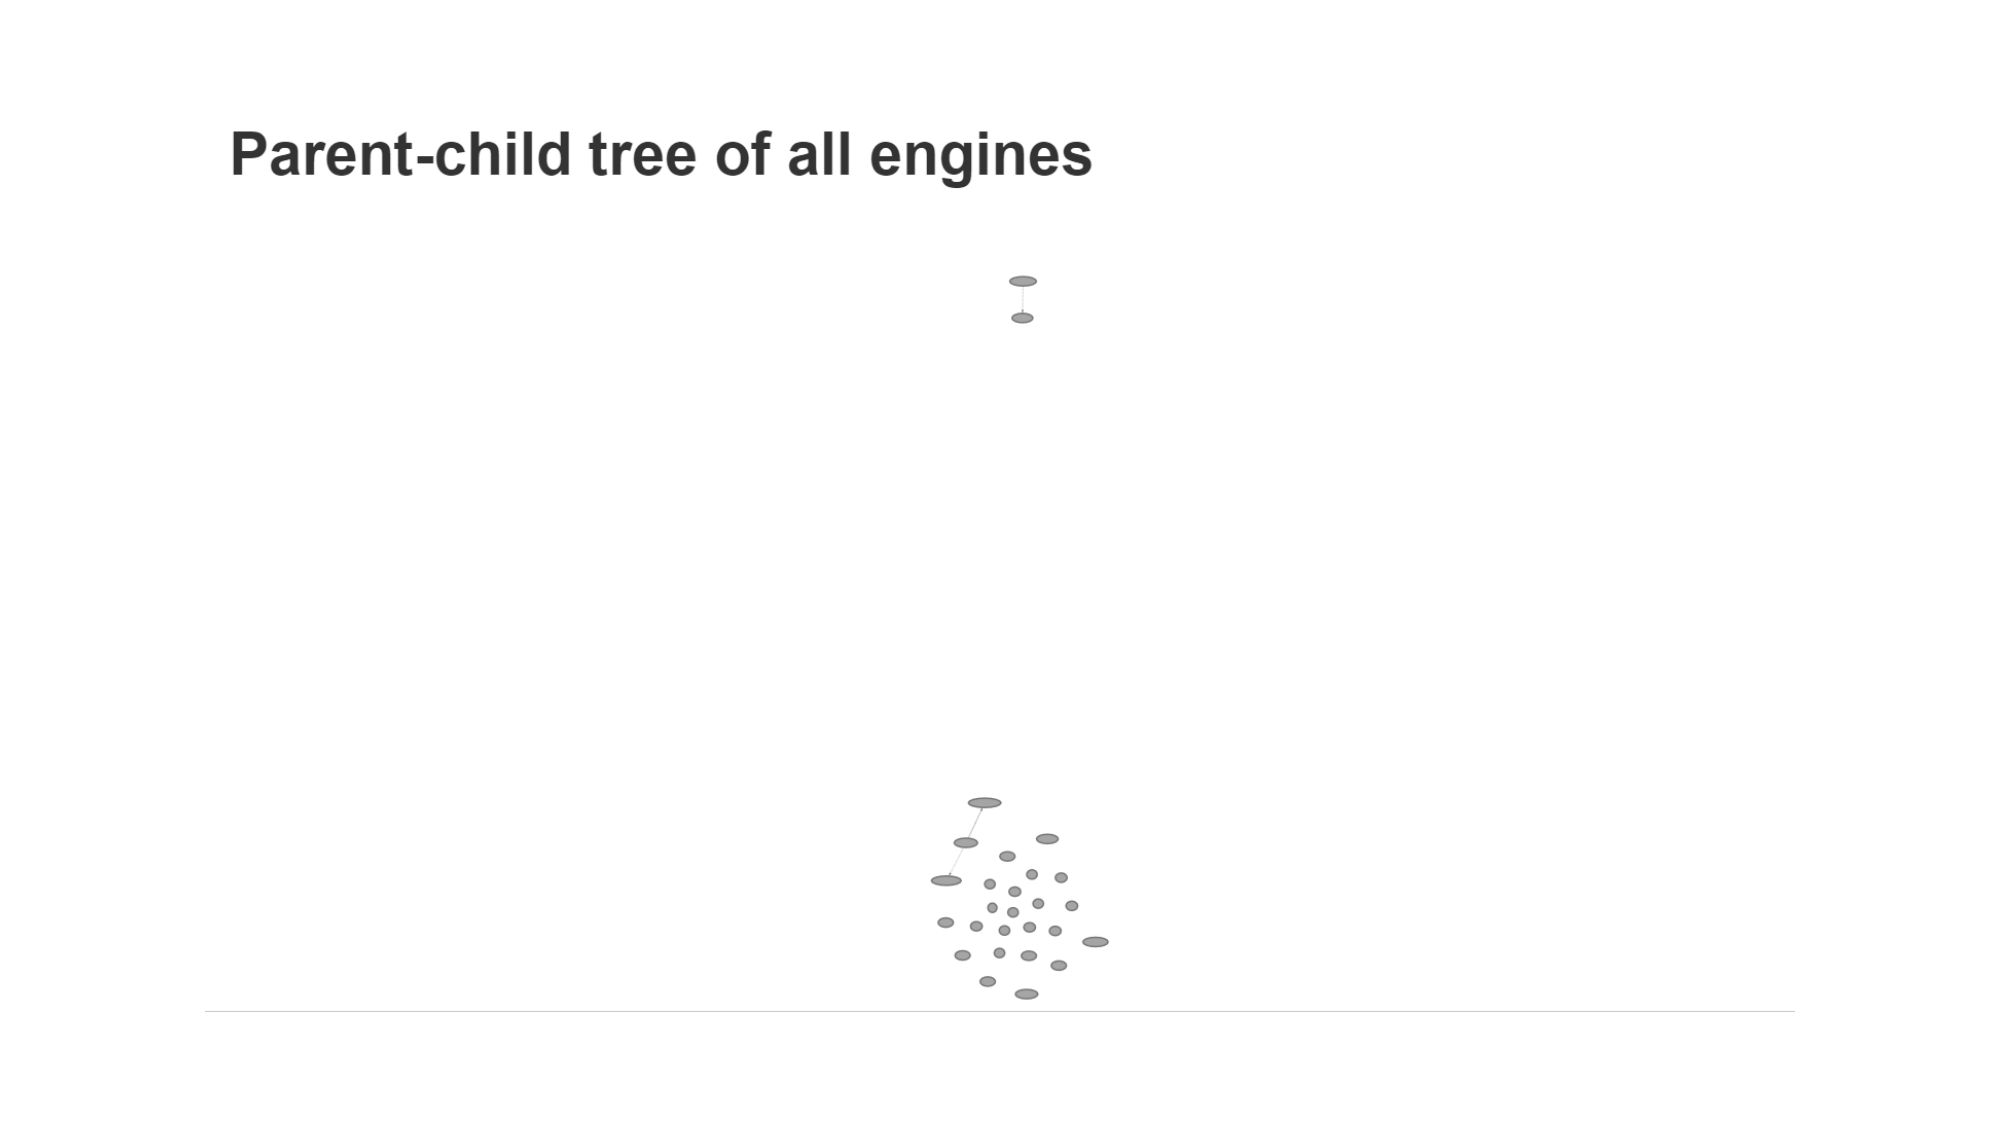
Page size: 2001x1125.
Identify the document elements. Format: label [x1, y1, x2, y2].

list [205, 113, 1795, 1012]
